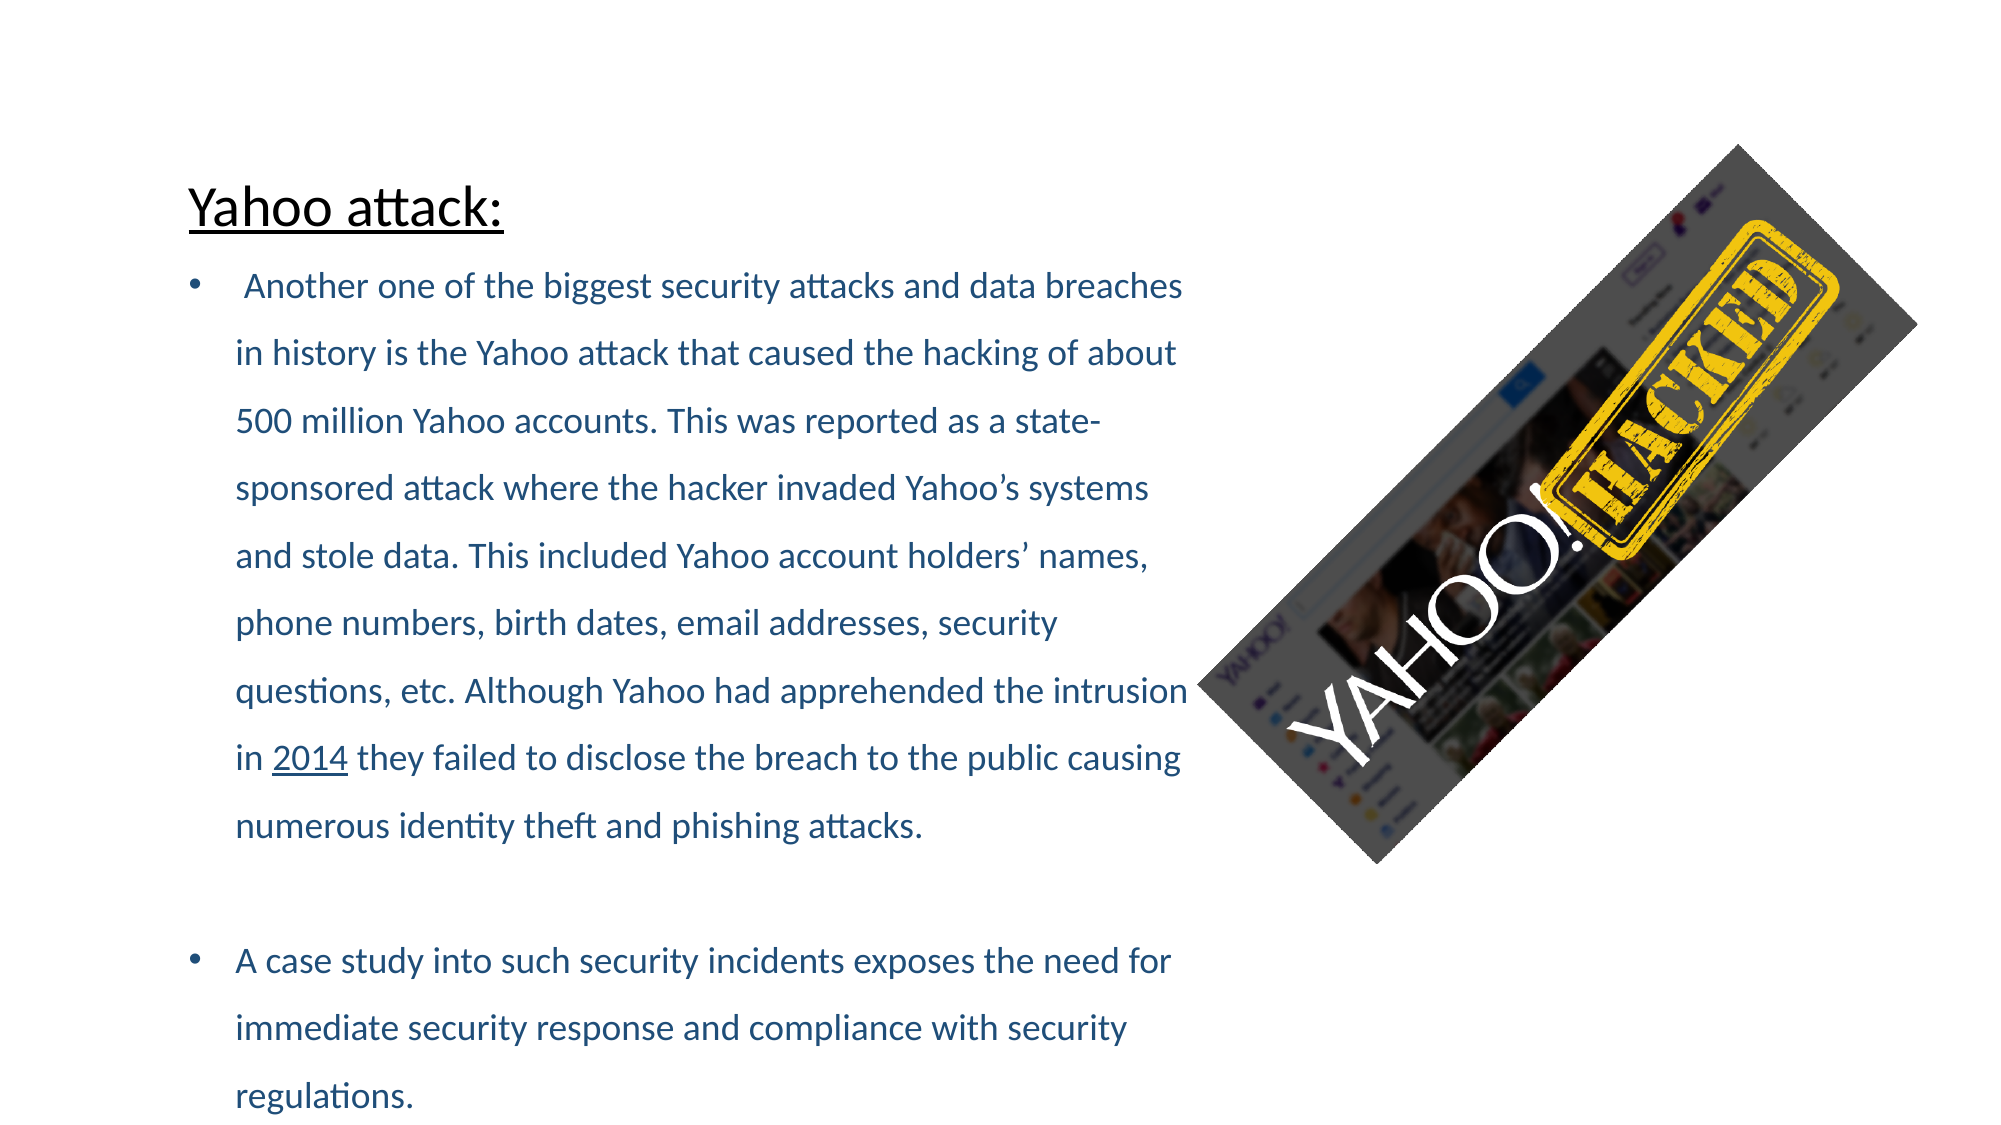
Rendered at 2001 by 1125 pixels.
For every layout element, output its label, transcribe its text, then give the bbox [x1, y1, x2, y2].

text_box Yahoo attack: Another one of the biggest security attacks and data breaches in history is the Yahoo attack that caused the hacking of about 500 million Yahoo accounts. This was reported as a state-sponsored attack where the hacker invaded Yahoo’s systems and stole data. This included Yahoo account holders’ names, phone numbers, birth dates, email addresses, security questions, etc. Although Yahoo had apprehended the intrusion in 2014 they failed to disclose the breach to the public causing numerous identity theft and phishing attacks. A case study into such security incidents exposes the need for immediate security response and compliance with security regulations. [173, 126, 1224, 1124]
picture [1174, 145, 1939, 863]
